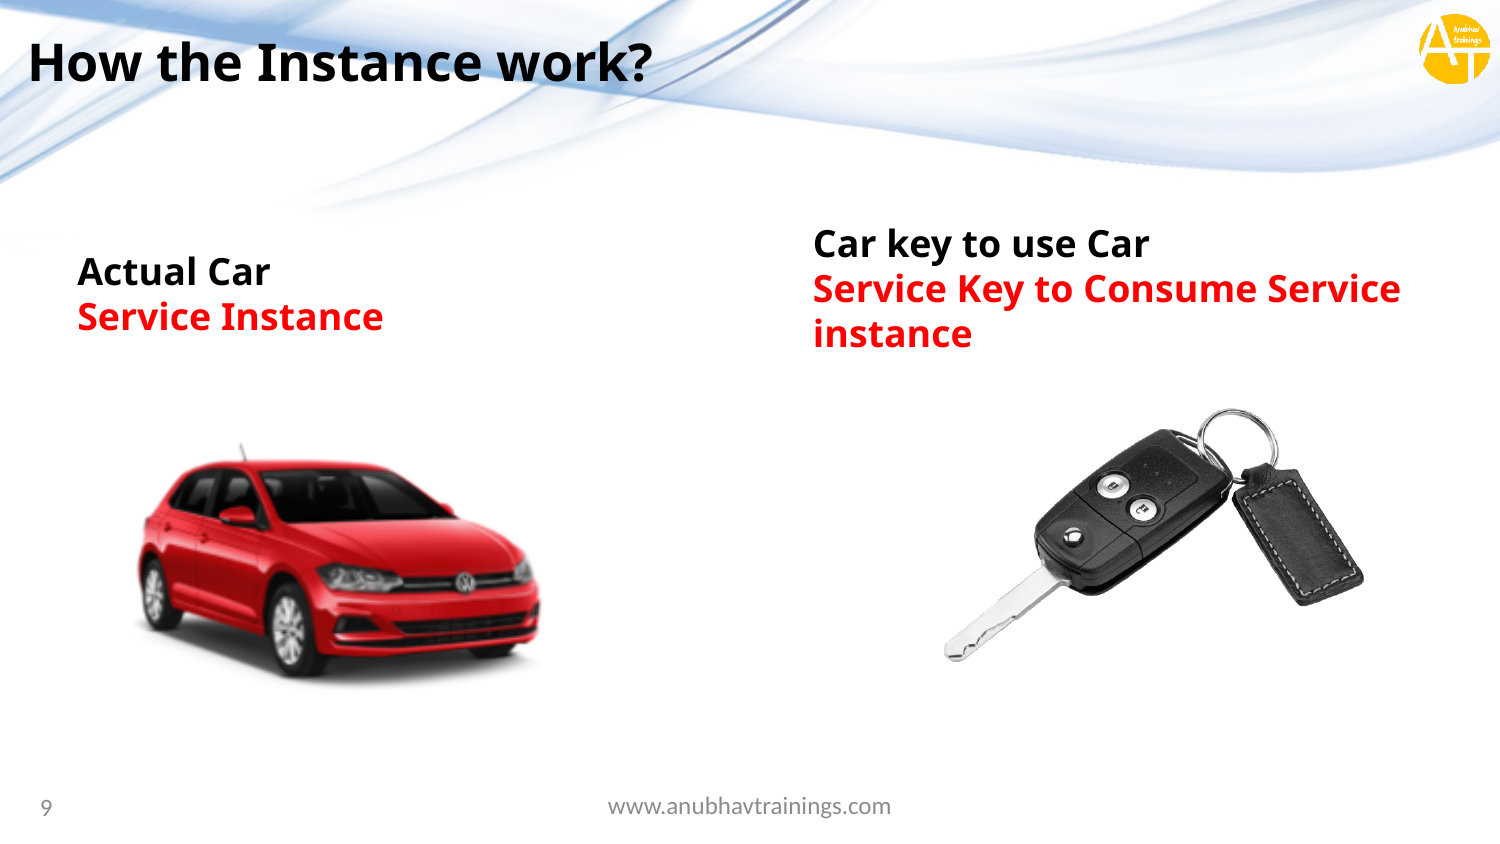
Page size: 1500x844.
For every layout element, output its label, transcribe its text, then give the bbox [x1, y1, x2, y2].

slide_number 9 [24, 784, 100, 830]
text_box Car key to use Car Service Key to Consume Service instance [798, 212, 1500, 362]
picture [0, 0, 1500, 844]
footer www.anubhavtrainings.com [512, 782, 988, 827]
title How the Instance work? [12, 21, 1363, 110]
text_box Actual Car Service Instance [62, 240, 772, 346]
